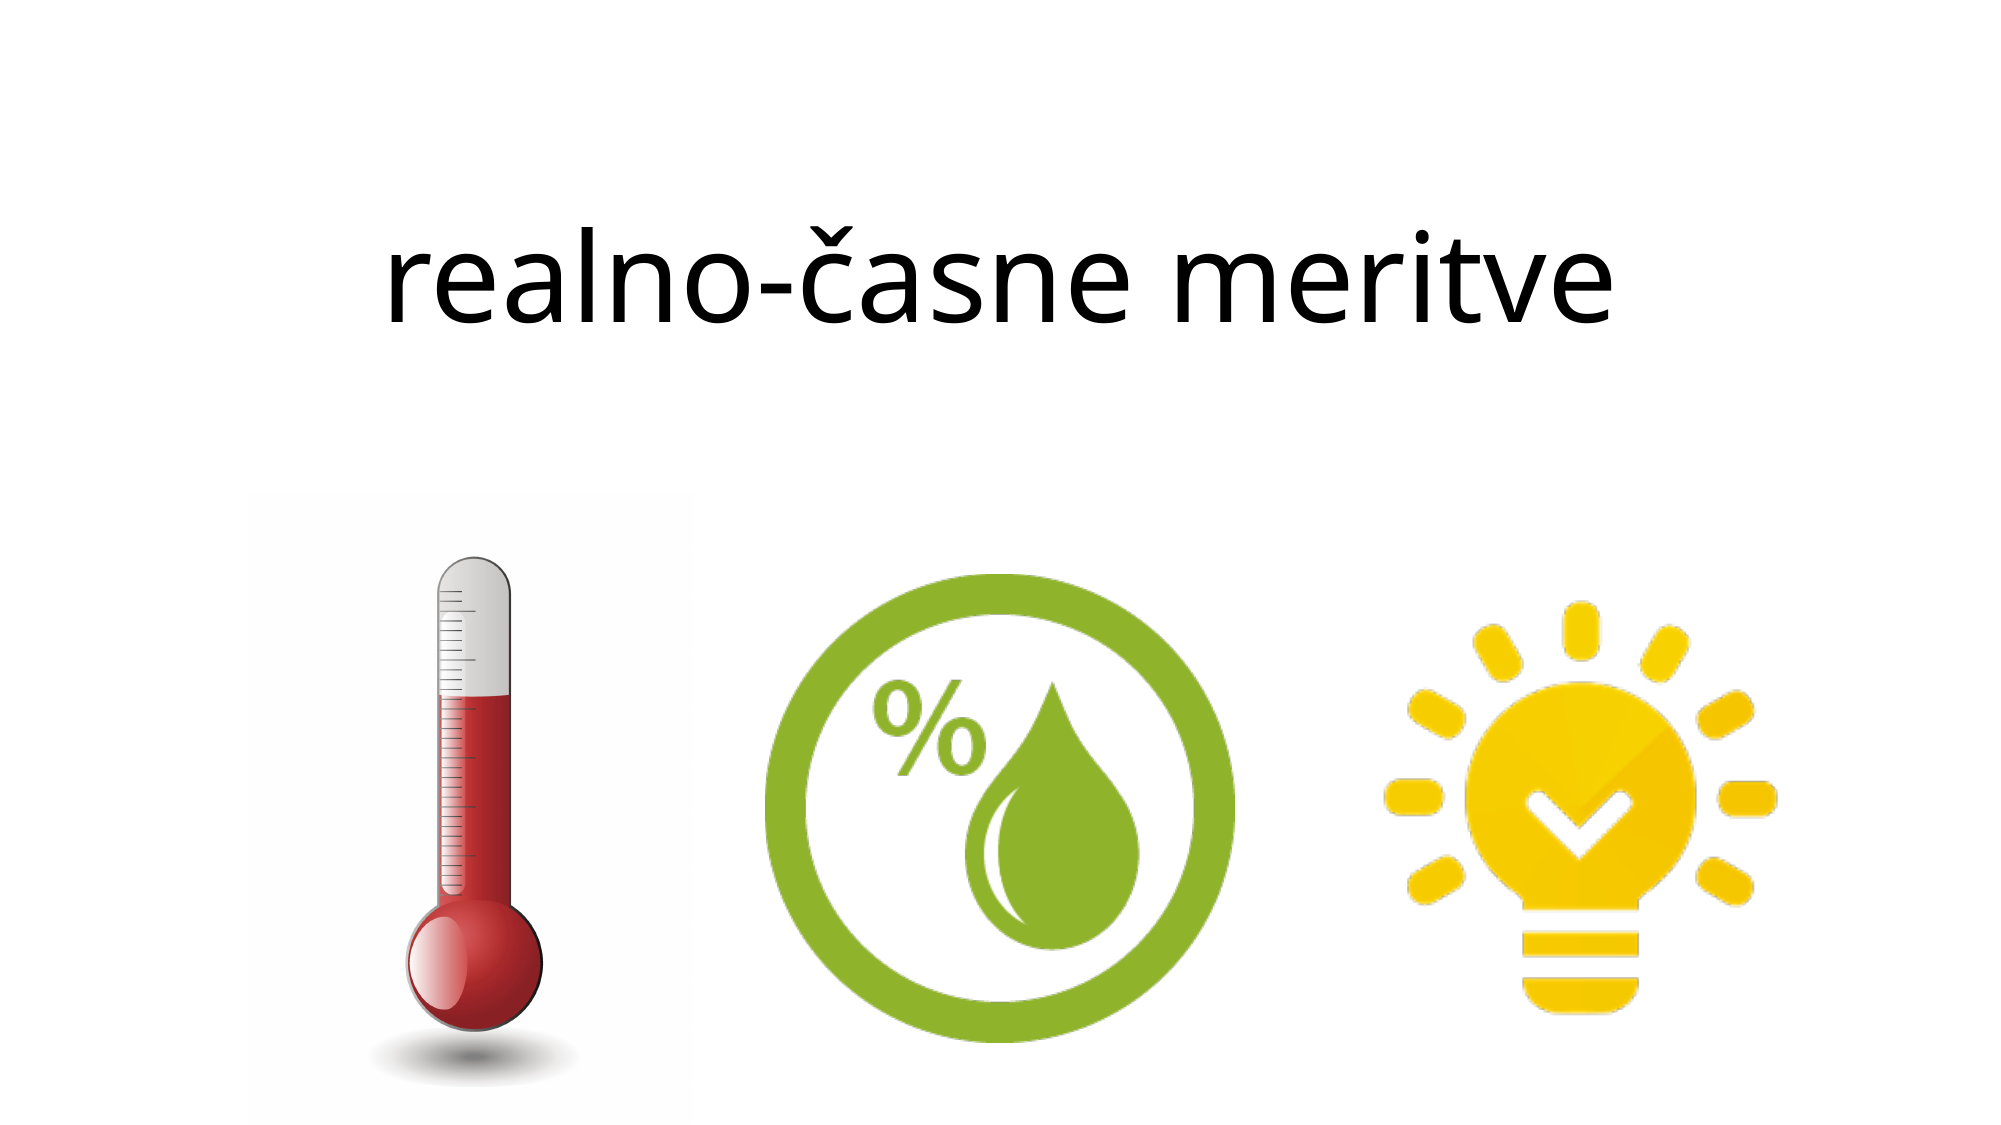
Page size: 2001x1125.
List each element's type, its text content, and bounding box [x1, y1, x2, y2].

picture [1359, 586, 1804, 1031]
picture [249, 491, 694, 1125]
picture [765, 573, 1235, 1044]
title realno-časne meritve [249, 140, 1750, 365]
